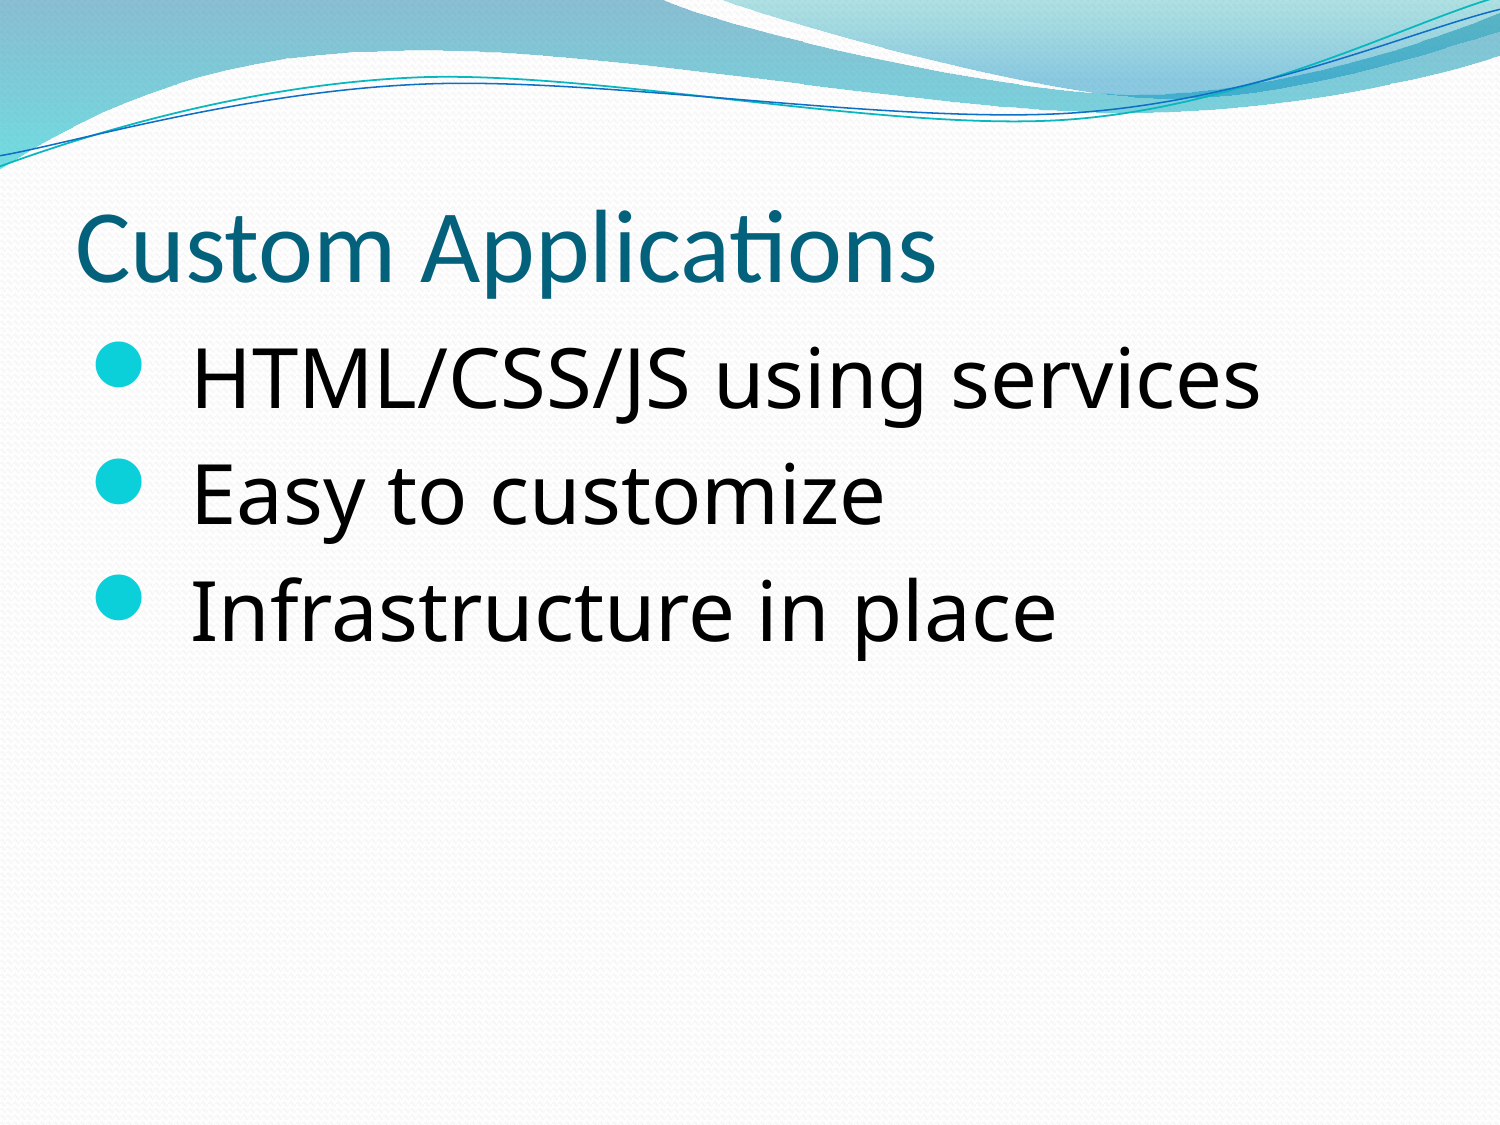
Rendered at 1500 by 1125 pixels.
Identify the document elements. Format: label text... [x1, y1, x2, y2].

list HTML/CSS/JS using services Easy to customize Infrastructure in place [75, 317, 1425, 1038]
title Custom Applications [75, 115, 1425, 303]
